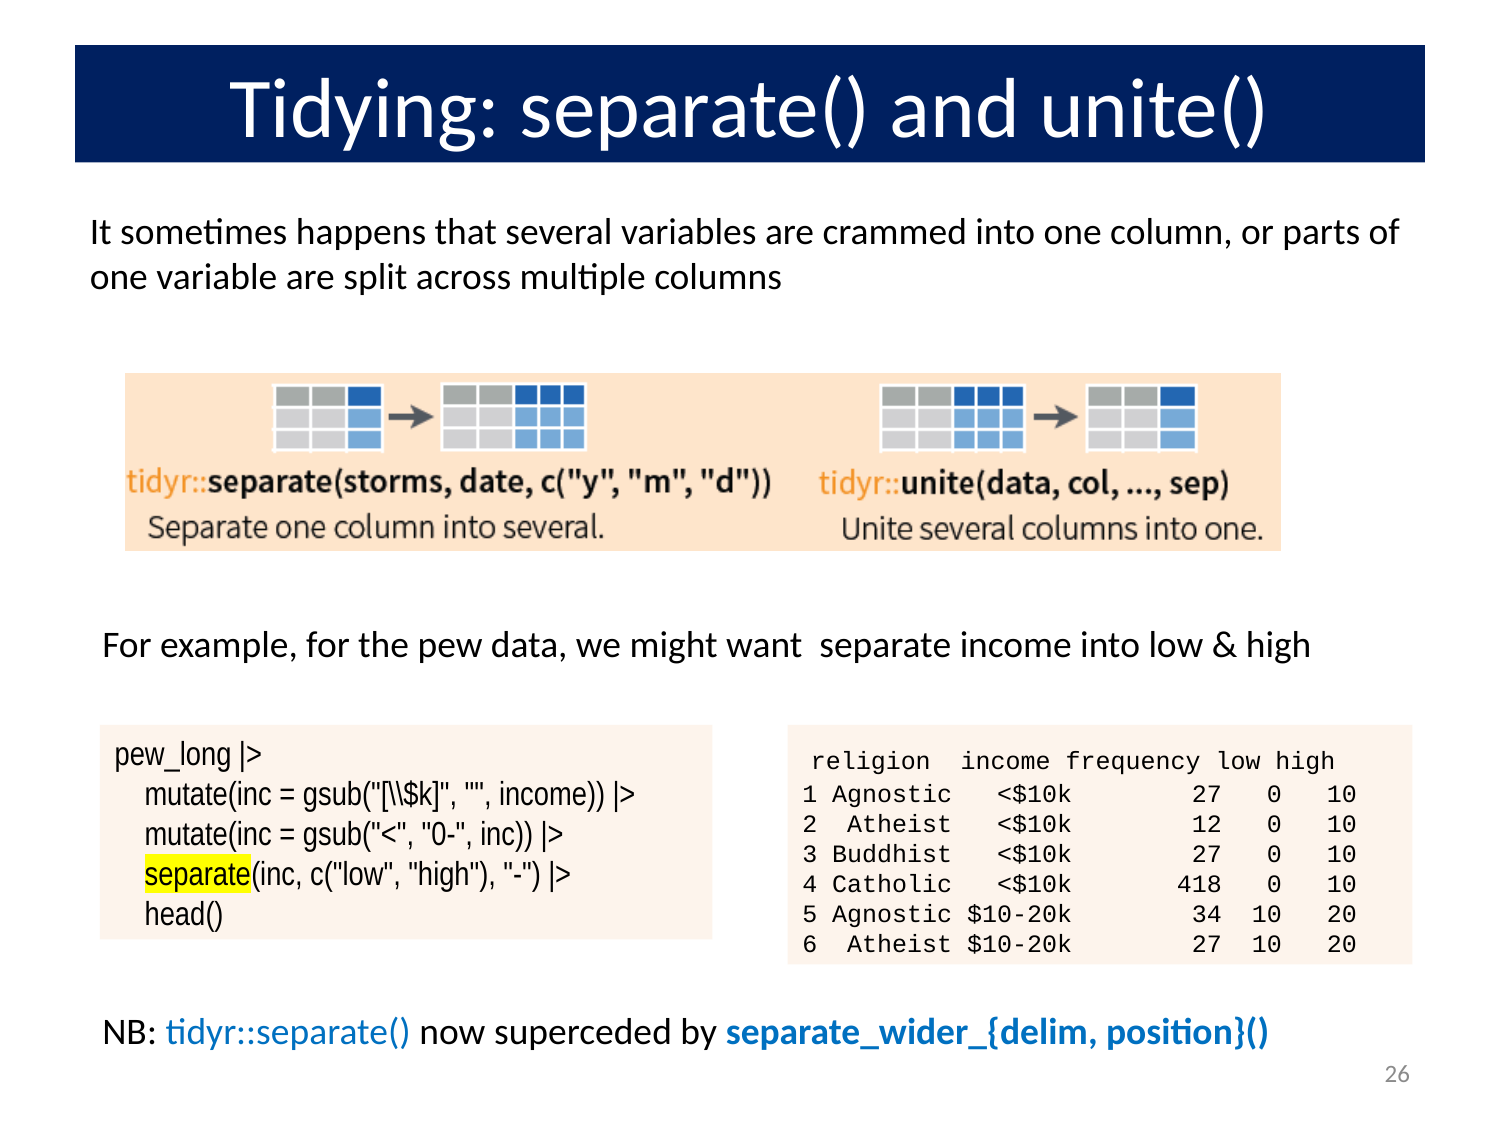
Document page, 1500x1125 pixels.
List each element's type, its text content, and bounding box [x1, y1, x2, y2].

text_box For example, for the pew data, we might want separate income into low & high [87, 612, 1425, 673]
text_box It sometimes happens that several variables are crammed into one column, or parts of one variable are split across multiple columns [74, 199, 1425, 305]
title Tidying: separate() and unite() [75, 45, 1425, 163]
slide_number 26 [1074, 1042, 1425, 1103]
text_box NB: tidyr::separate() now superceded by separate_wider_{delim, position}() [87, 999, 1338, 1060]
text_box pew_long |> mutate(inc = gsub("[\\$k]", "", income)) |> mutate(inc = gsub("<", "0-", inc)) |> separate(inc, c("low", "high"), "-") |> head() [99, 724, 713, 940]
picture [124, 373, 1282, 551]
text_box religion income frequency low high 1 Agnostic <$10k 27 0 10 2 Atheist <$10k 12 0 10 3 Buddhist <$10k 27 0 10 4 Catholic <$10k 418 0 10 5 Agnostic $10-20k 34 10 20 6 Atheist $10-20k 27 10 20 [787, 724, 1413, 965]
